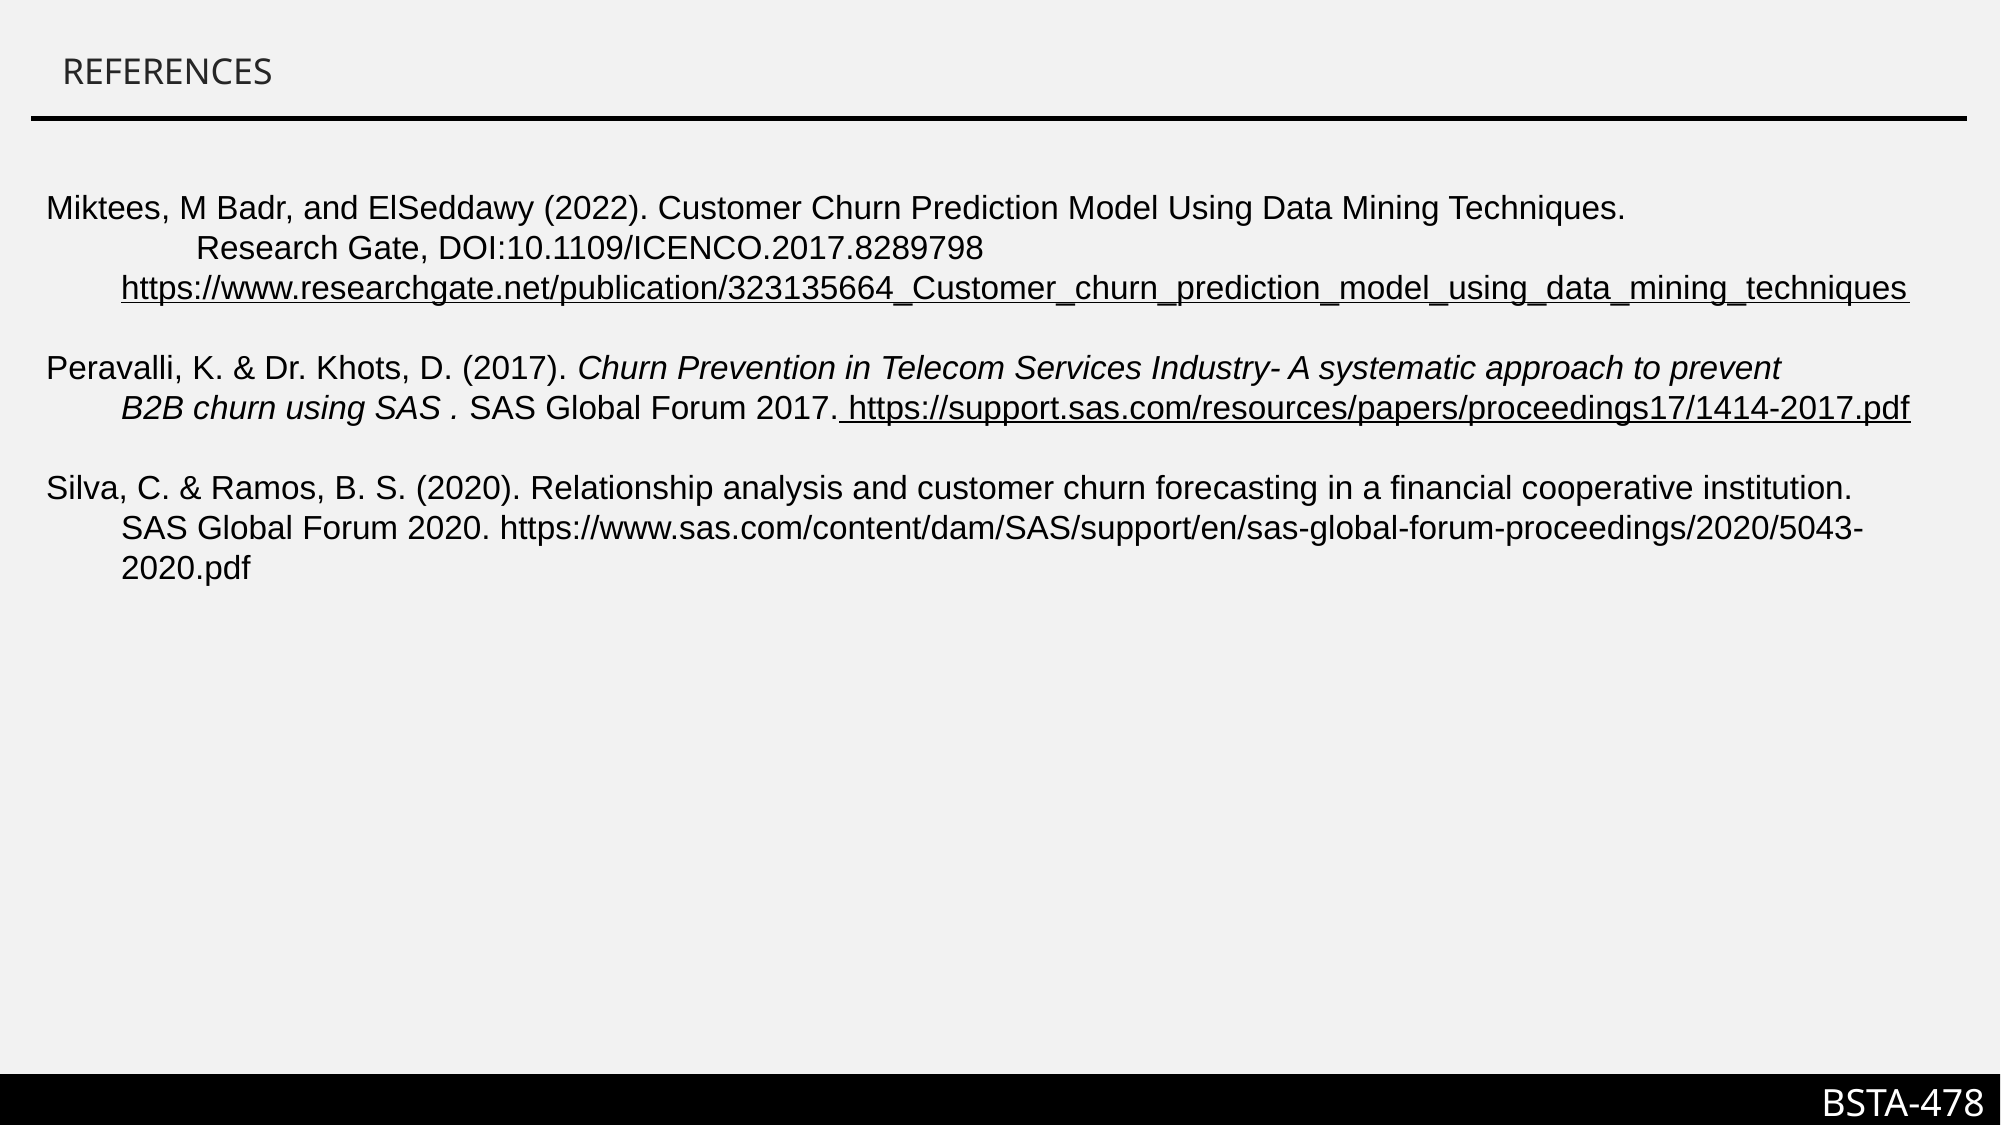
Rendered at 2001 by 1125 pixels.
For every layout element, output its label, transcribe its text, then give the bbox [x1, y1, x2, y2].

title REFERENCES [29, 21, 1970, 124]
list Miktees, M Badr, and ElSeddawy (2022). Customer Churn Prediction Model Using Data Mining Techniques. Research Gate, DOI:10.1109/ICENCO.2017.8289798 https://www.researchgate.net/publication/323135664_Customer_churn_prediction_model_using_data_mining_techniques Peravalli, K. & Dr. Khots, D. (2017). Churn Prevention in Telecom Services Industry- A systematic approach to prevent B2B churn using SAS . SAS Global Forum 2017. https://support.sas.com/resources/papers/proceedings17/1414-2017.pdf Silva, C. & Ramos, B. S. (2020). Relationship analysis and customer churn forecasting in a financial cooperative institution. SAS Global Forum 2020. https://www.sas.com/content/dam/SAS/support/en/sas-global-forum-proceedings/2020/5043-2020.pdf [31, 139, 1968, 1017]
